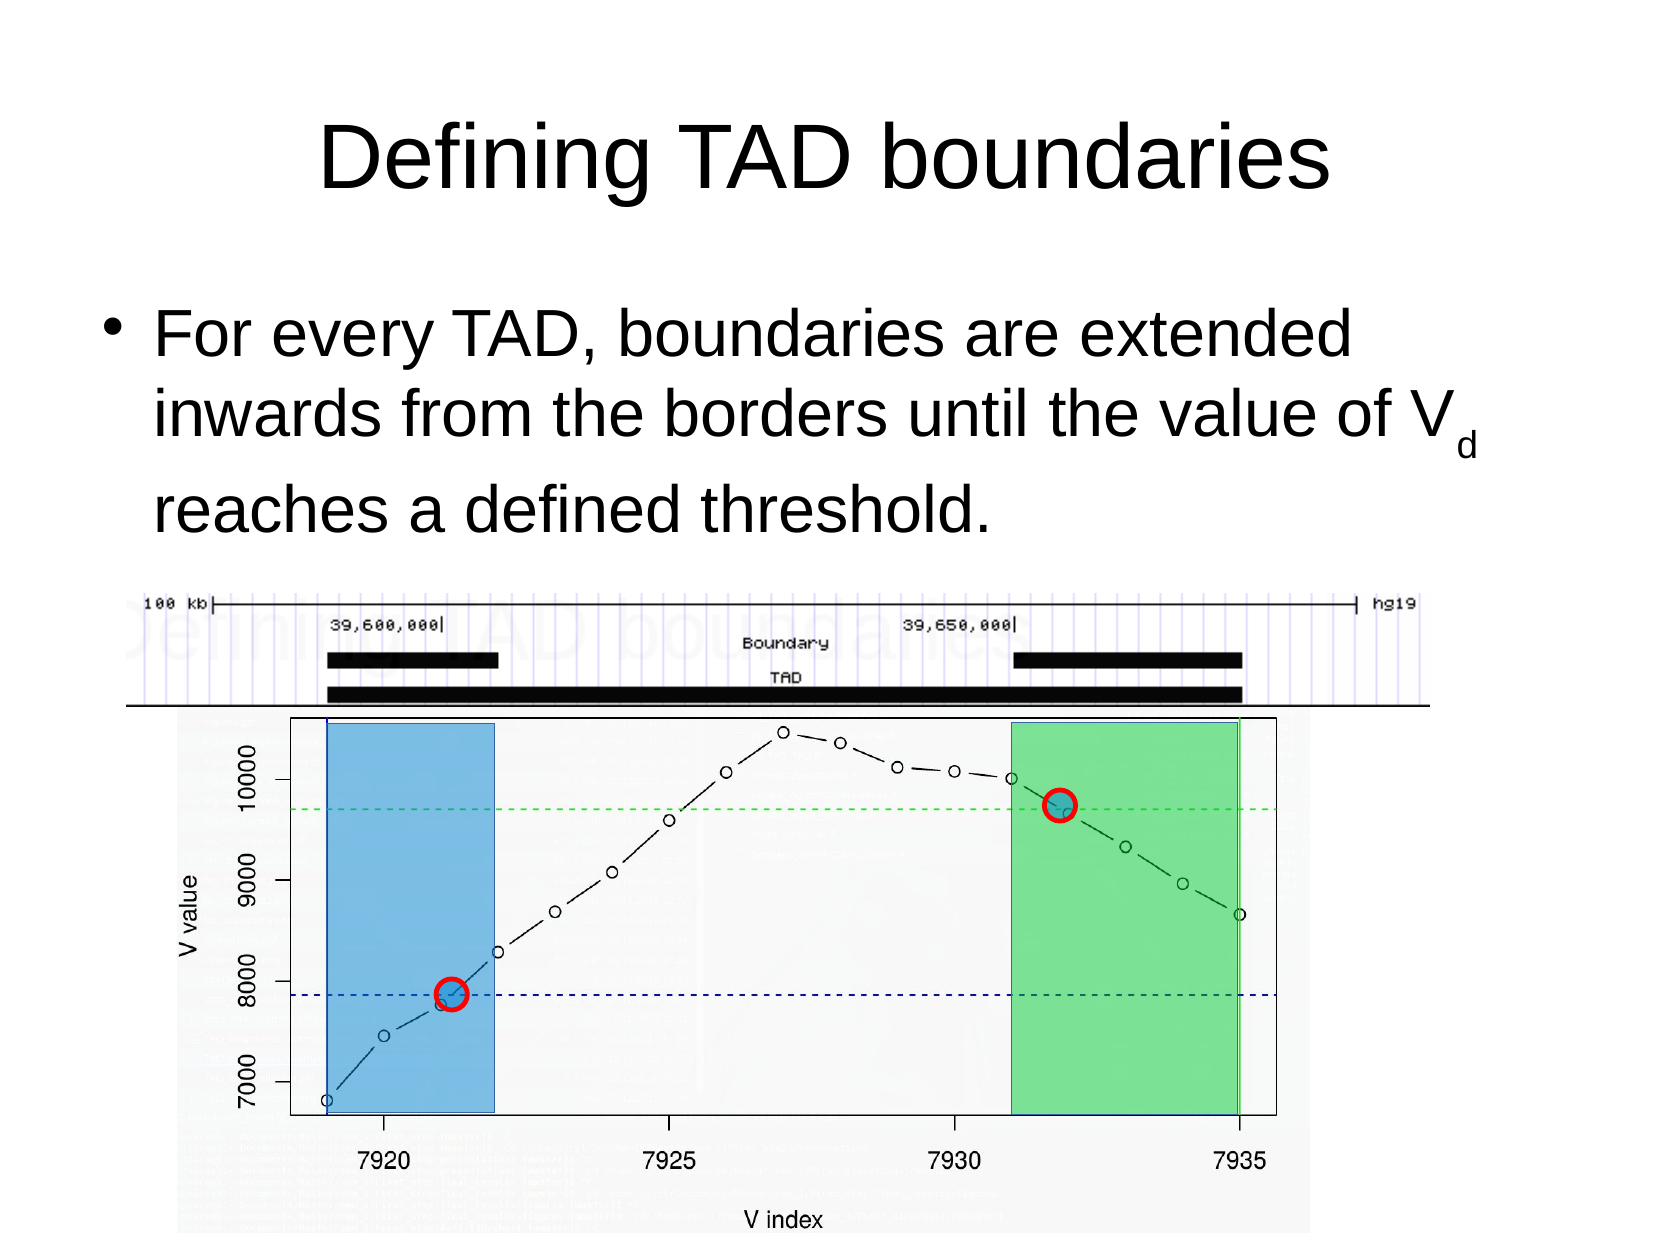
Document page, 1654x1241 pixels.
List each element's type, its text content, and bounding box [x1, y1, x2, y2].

picture [126, 592, 1430, 1233]
text_box For every TAD, boundaries are extended inwards from the borders until the value of Vd reaches a defined threshold. [82, 290, 1570, 1008]
text_box Defining TAD boundaries [82, 49, 1570, 255]
